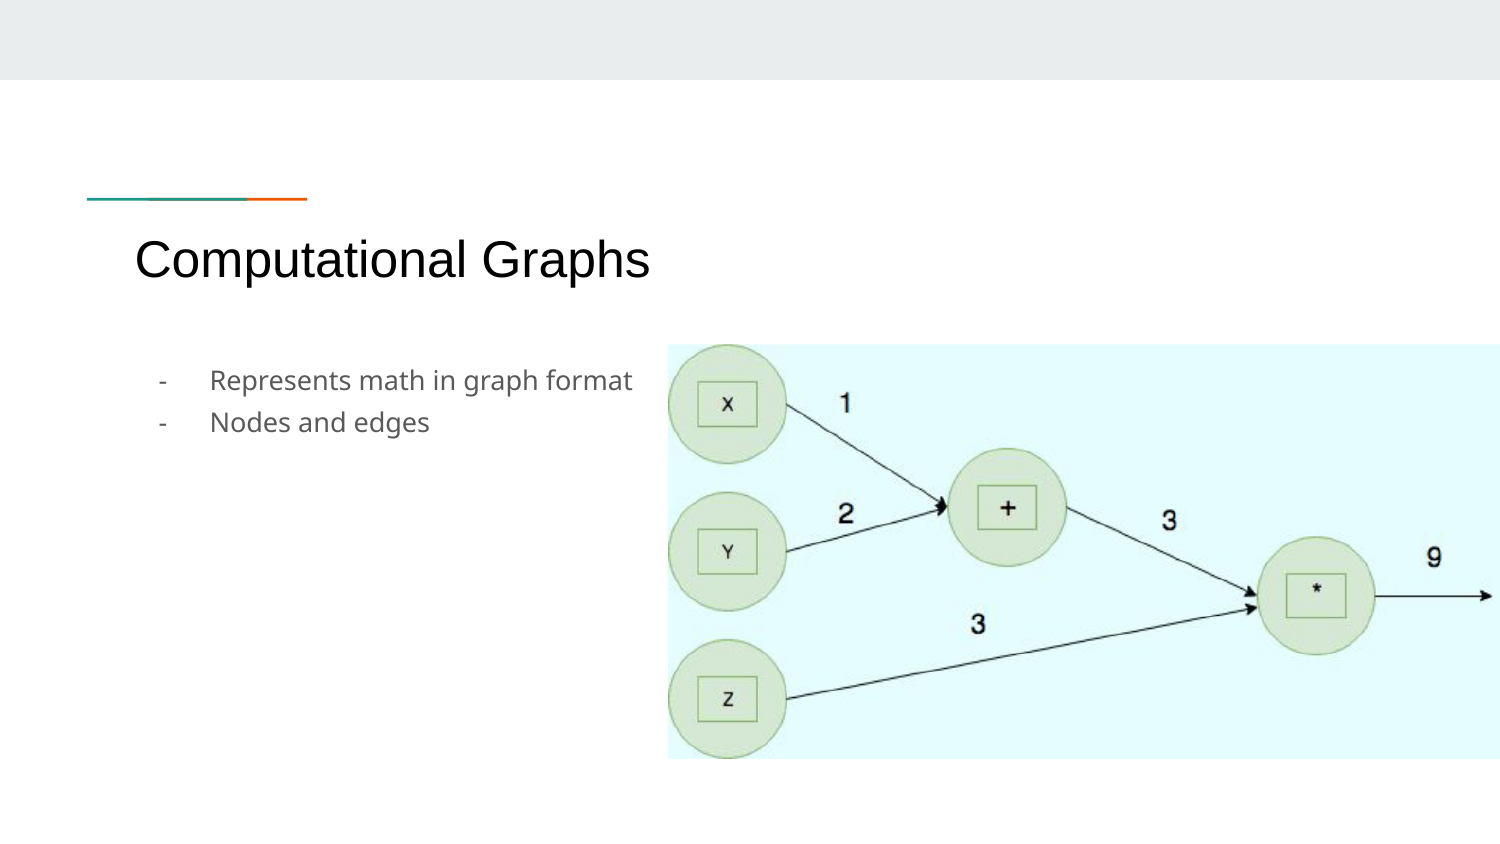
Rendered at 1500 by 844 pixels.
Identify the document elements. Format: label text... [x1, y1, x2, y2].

list Represents math in graph format Nodes and edges [119, 341, 660, 712]
title Computational Graphs [119, 216, 1381, 305]
picture [662, 340, 1500, 764]
